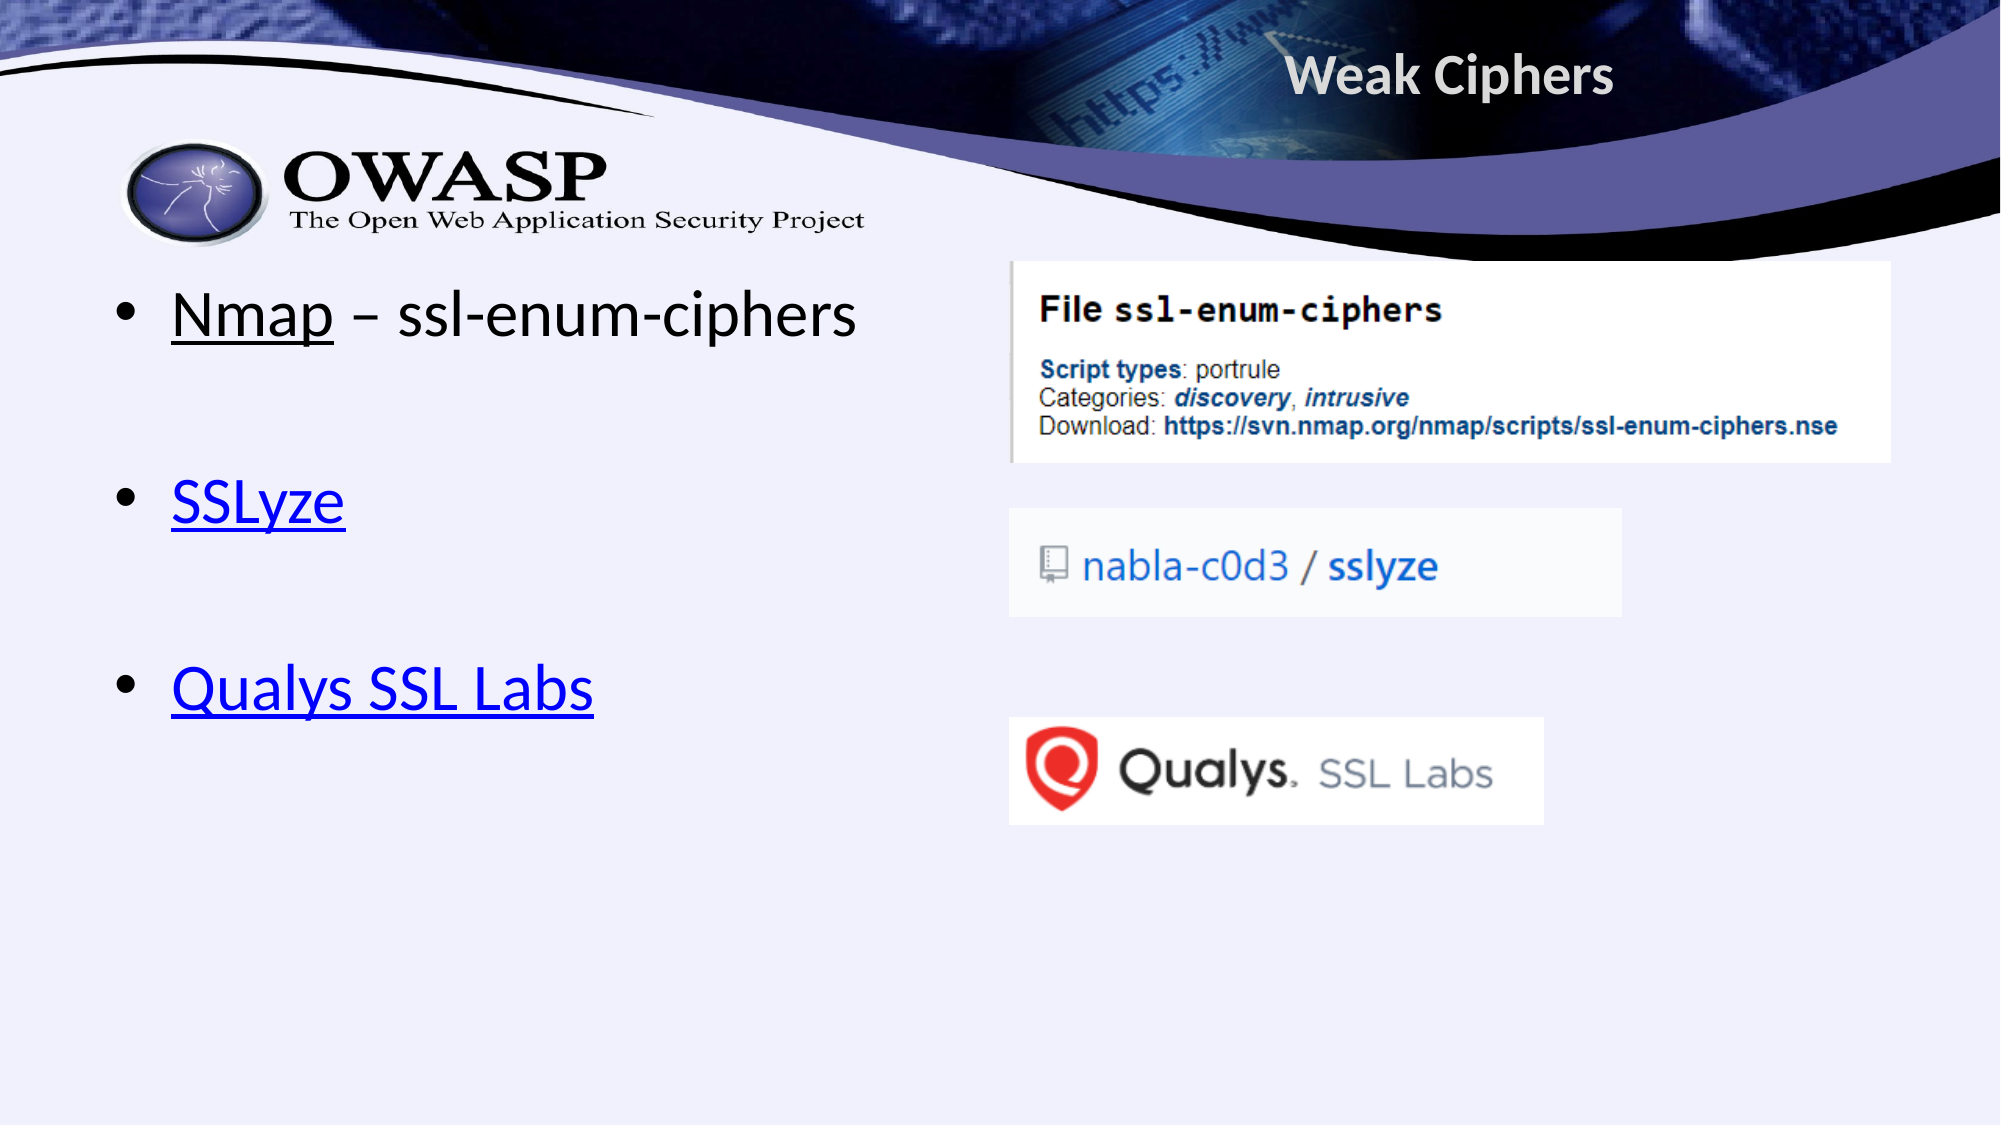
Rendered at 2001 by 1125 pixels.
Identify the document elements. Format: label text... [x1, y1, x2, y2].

list Nmap – ssl-enum-ciphers SSLyze Qualys SSL Labs [99, 262, 1900, 1005]
picture [0, 0, 2001, 1125]
title Weak Ciphers [933, 12, 1967, 130]
